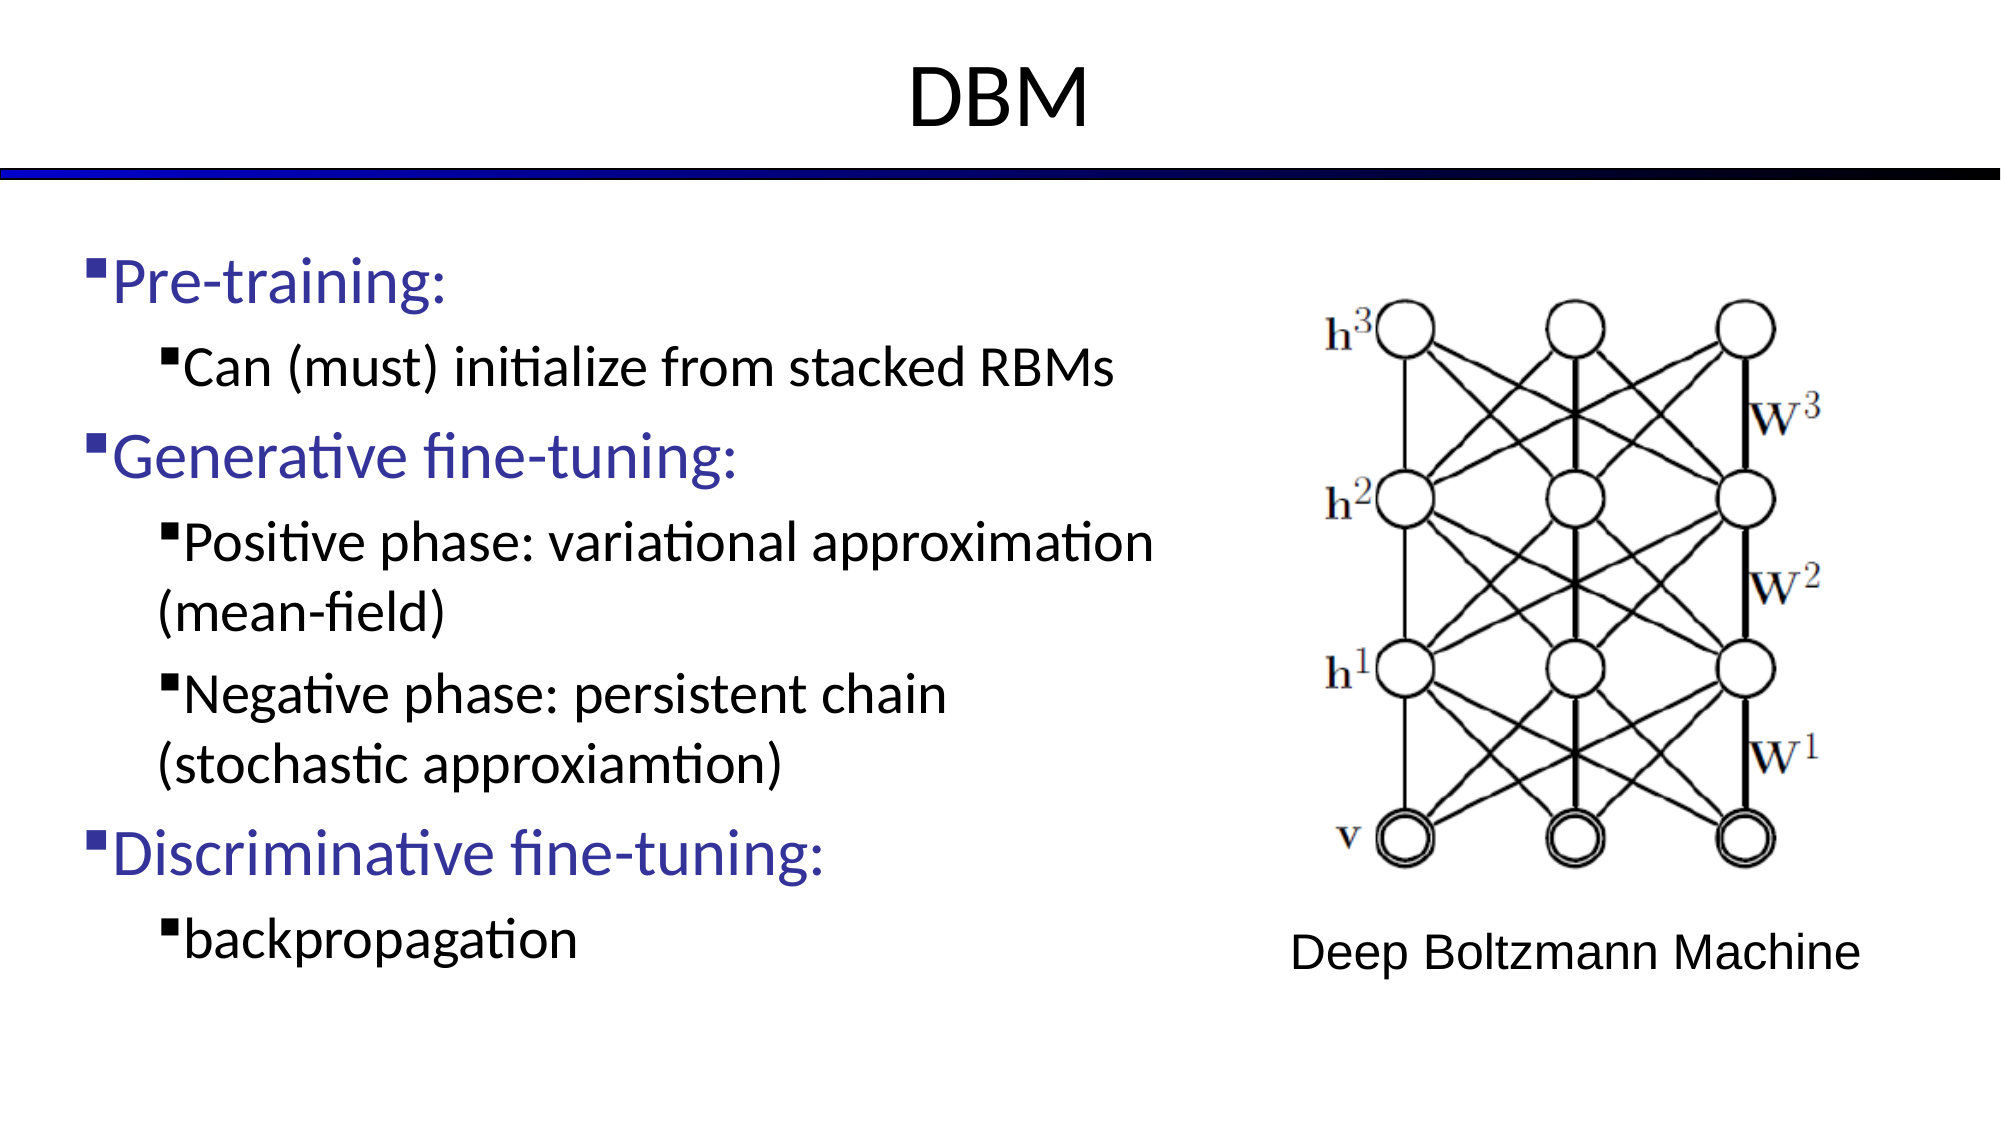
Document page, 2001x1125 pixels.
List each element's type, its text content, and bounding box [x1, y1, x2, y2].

picture [1299, 287, 1838, 885]
title DBM [0, 0, 2000, 184]
list Pre-training: Can (must) initialize from stacked RBMs Generative fine-tuning: Positive phase: variational approximation (mean-field) Negative phase: persistent chain (stochastic approxiamtion) Discriminative fine-tuning: backpropagation [66, 228, 1226, 1076]
text_box Deep Boltzmann Machine [1275, 912, 1899, 988]
